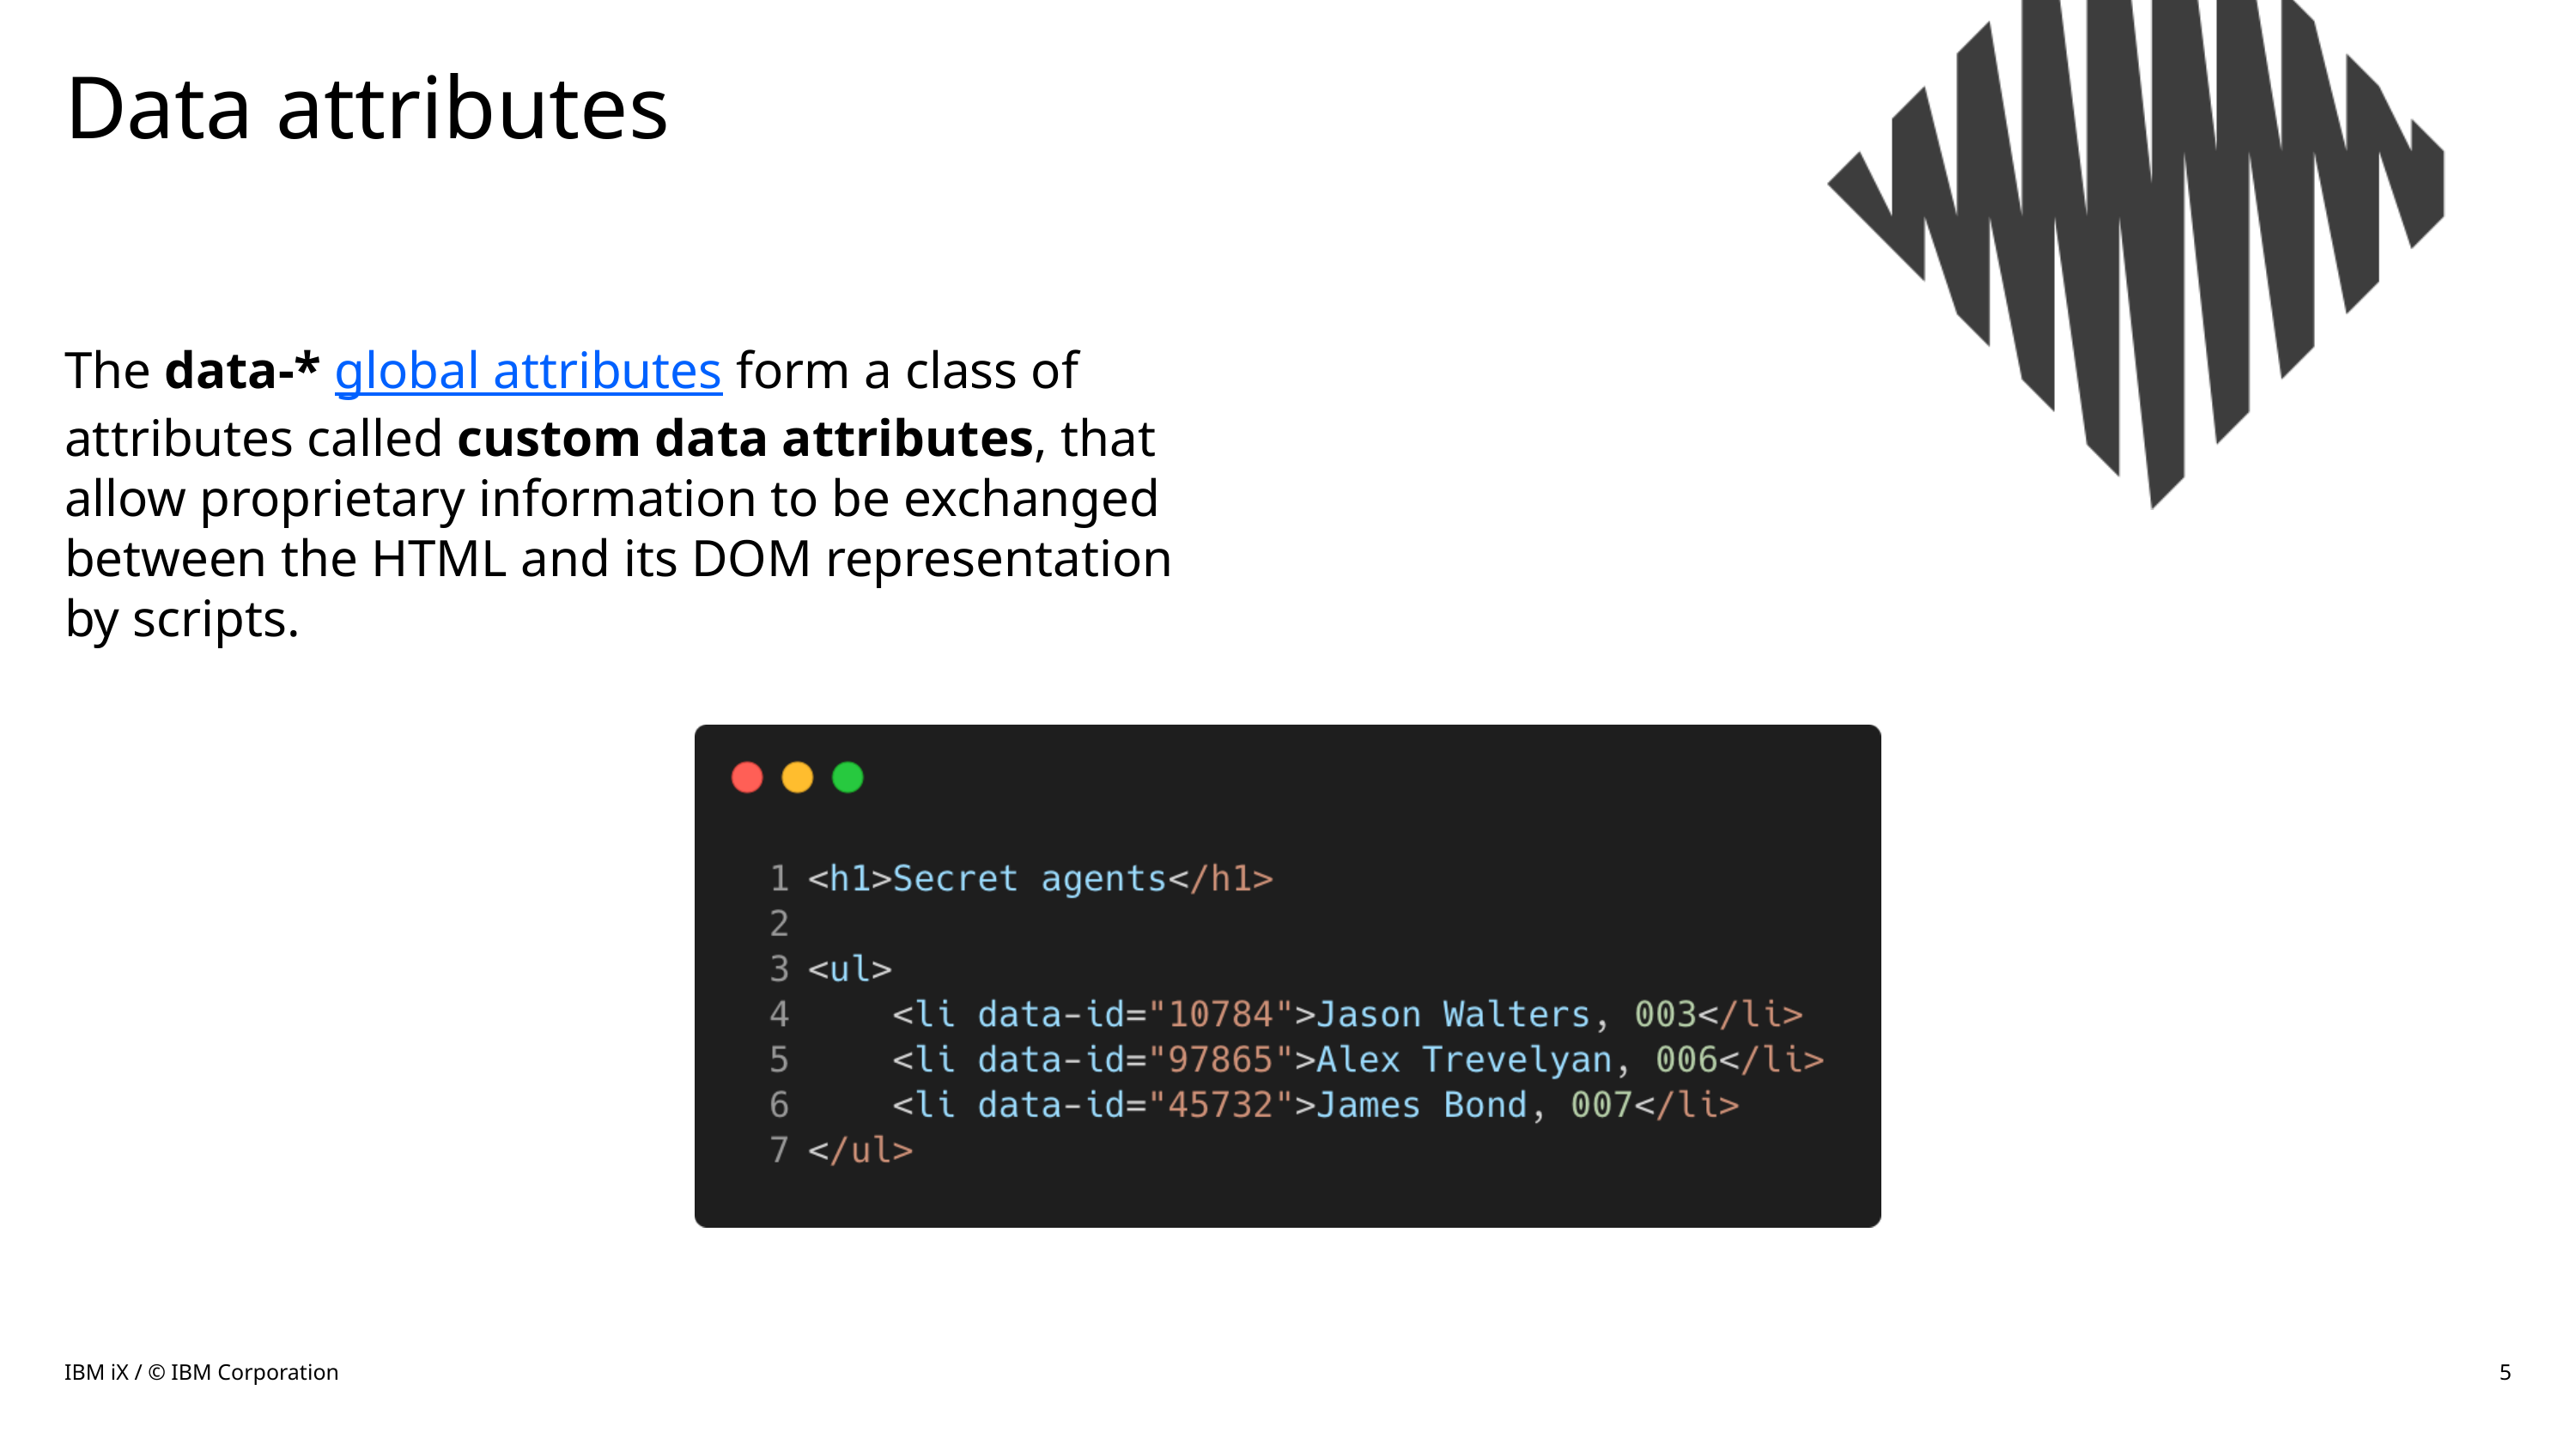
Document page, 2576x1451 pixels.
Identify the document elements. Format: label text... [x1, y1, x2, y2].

text_box The data-* global attributes form a class of attributes called custom data attributes, that allow proprietary information to be exchanged between the HTML and its DOM representation by scripts. [52, 331, 1212, 1270]
slide_number 5 [1996, 1350, 2512, 1397]
picture [1826, 0, 2446, 511]
title Data attributes [64, 64, 1224, 155]
footer IBM iX / © IBM Corporation [64, 1350, 1224, 1397]
picture [694, 725, 1882, 1229]
